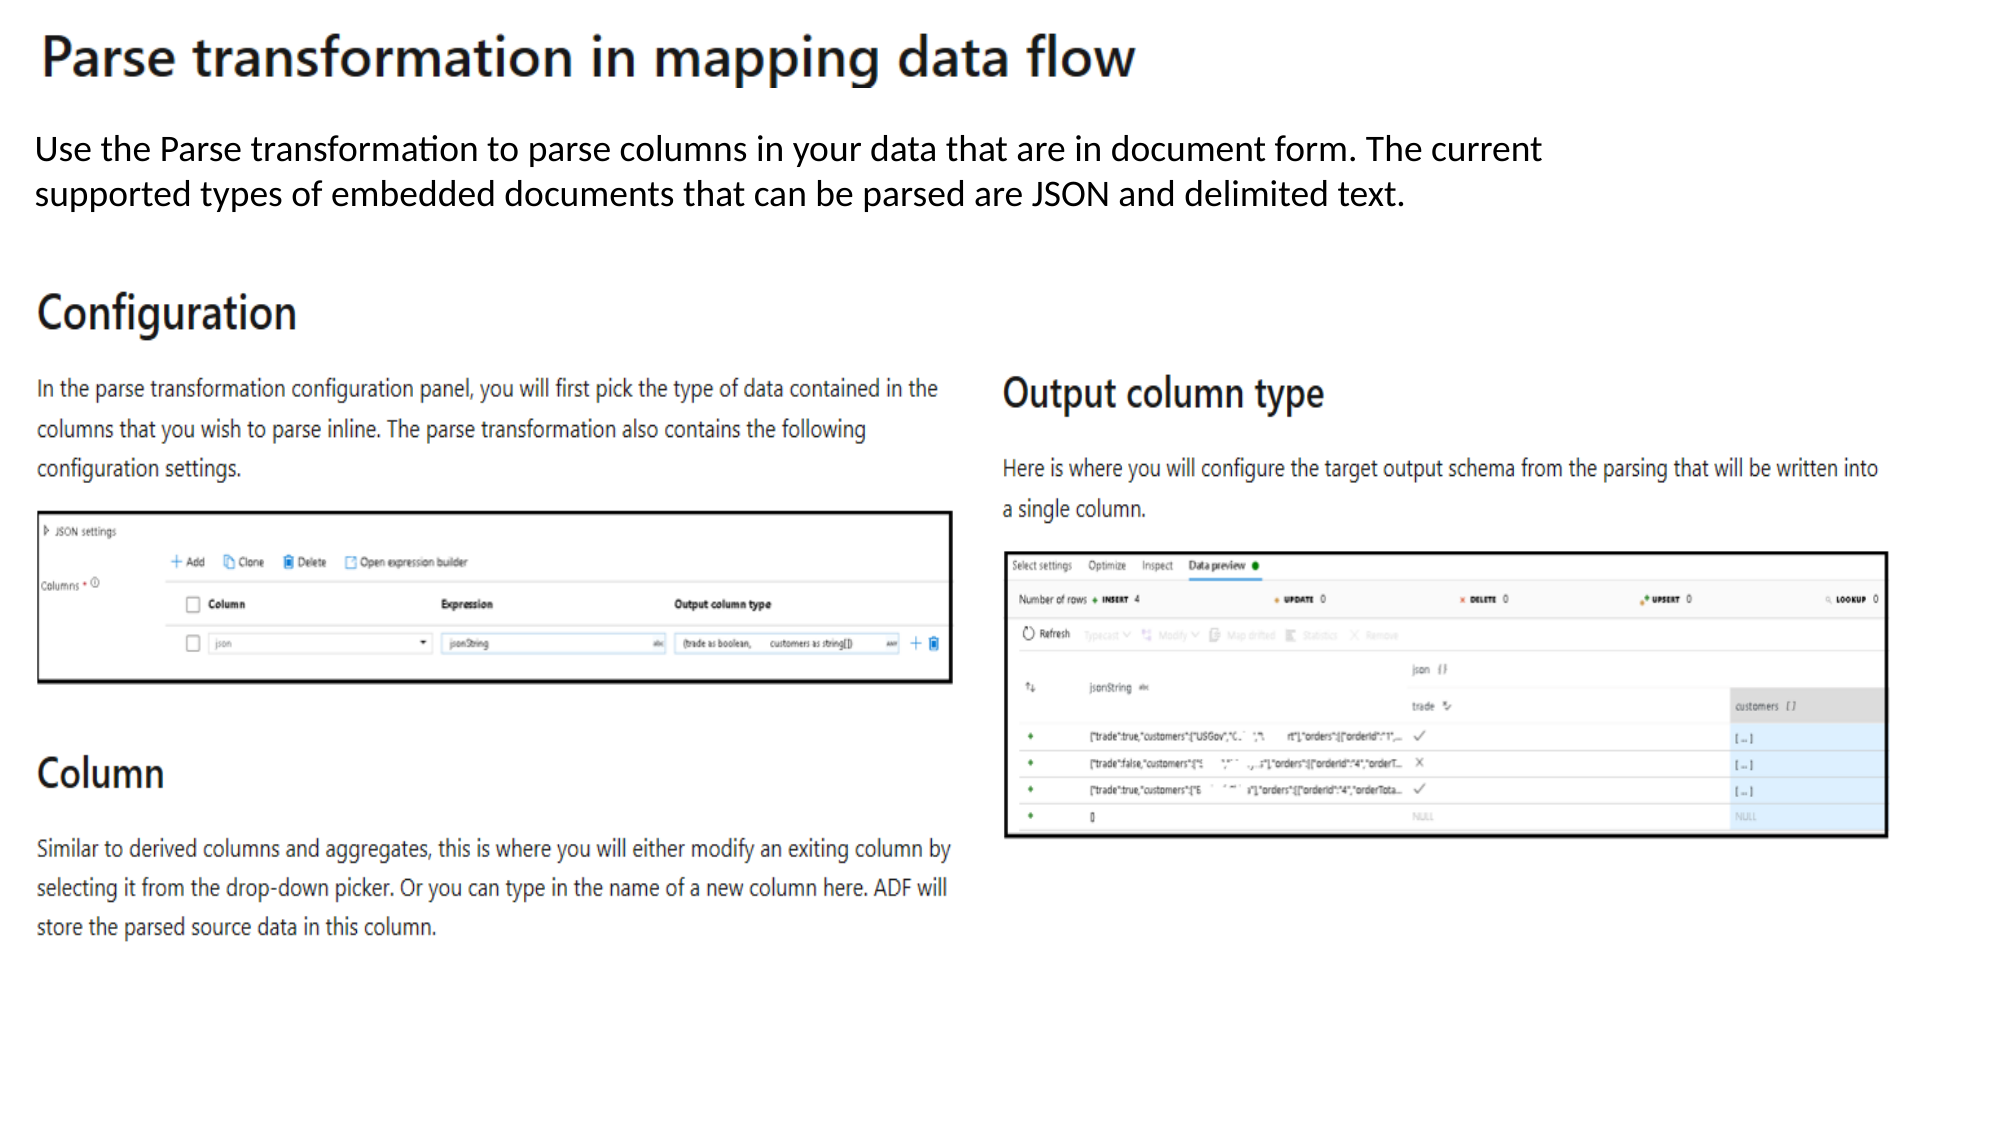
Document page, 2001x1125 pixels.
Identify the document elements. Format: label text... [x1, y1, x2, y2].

picture [31, 267, 1916, 976]
picture [19, 0, 1194, 88]
text_box Use the Parse transformation to parse columns in your data that are in document form. The current supported types of embedded documents that can be parsed are JSON and delimited text. [19, 116, 1714, 221]
